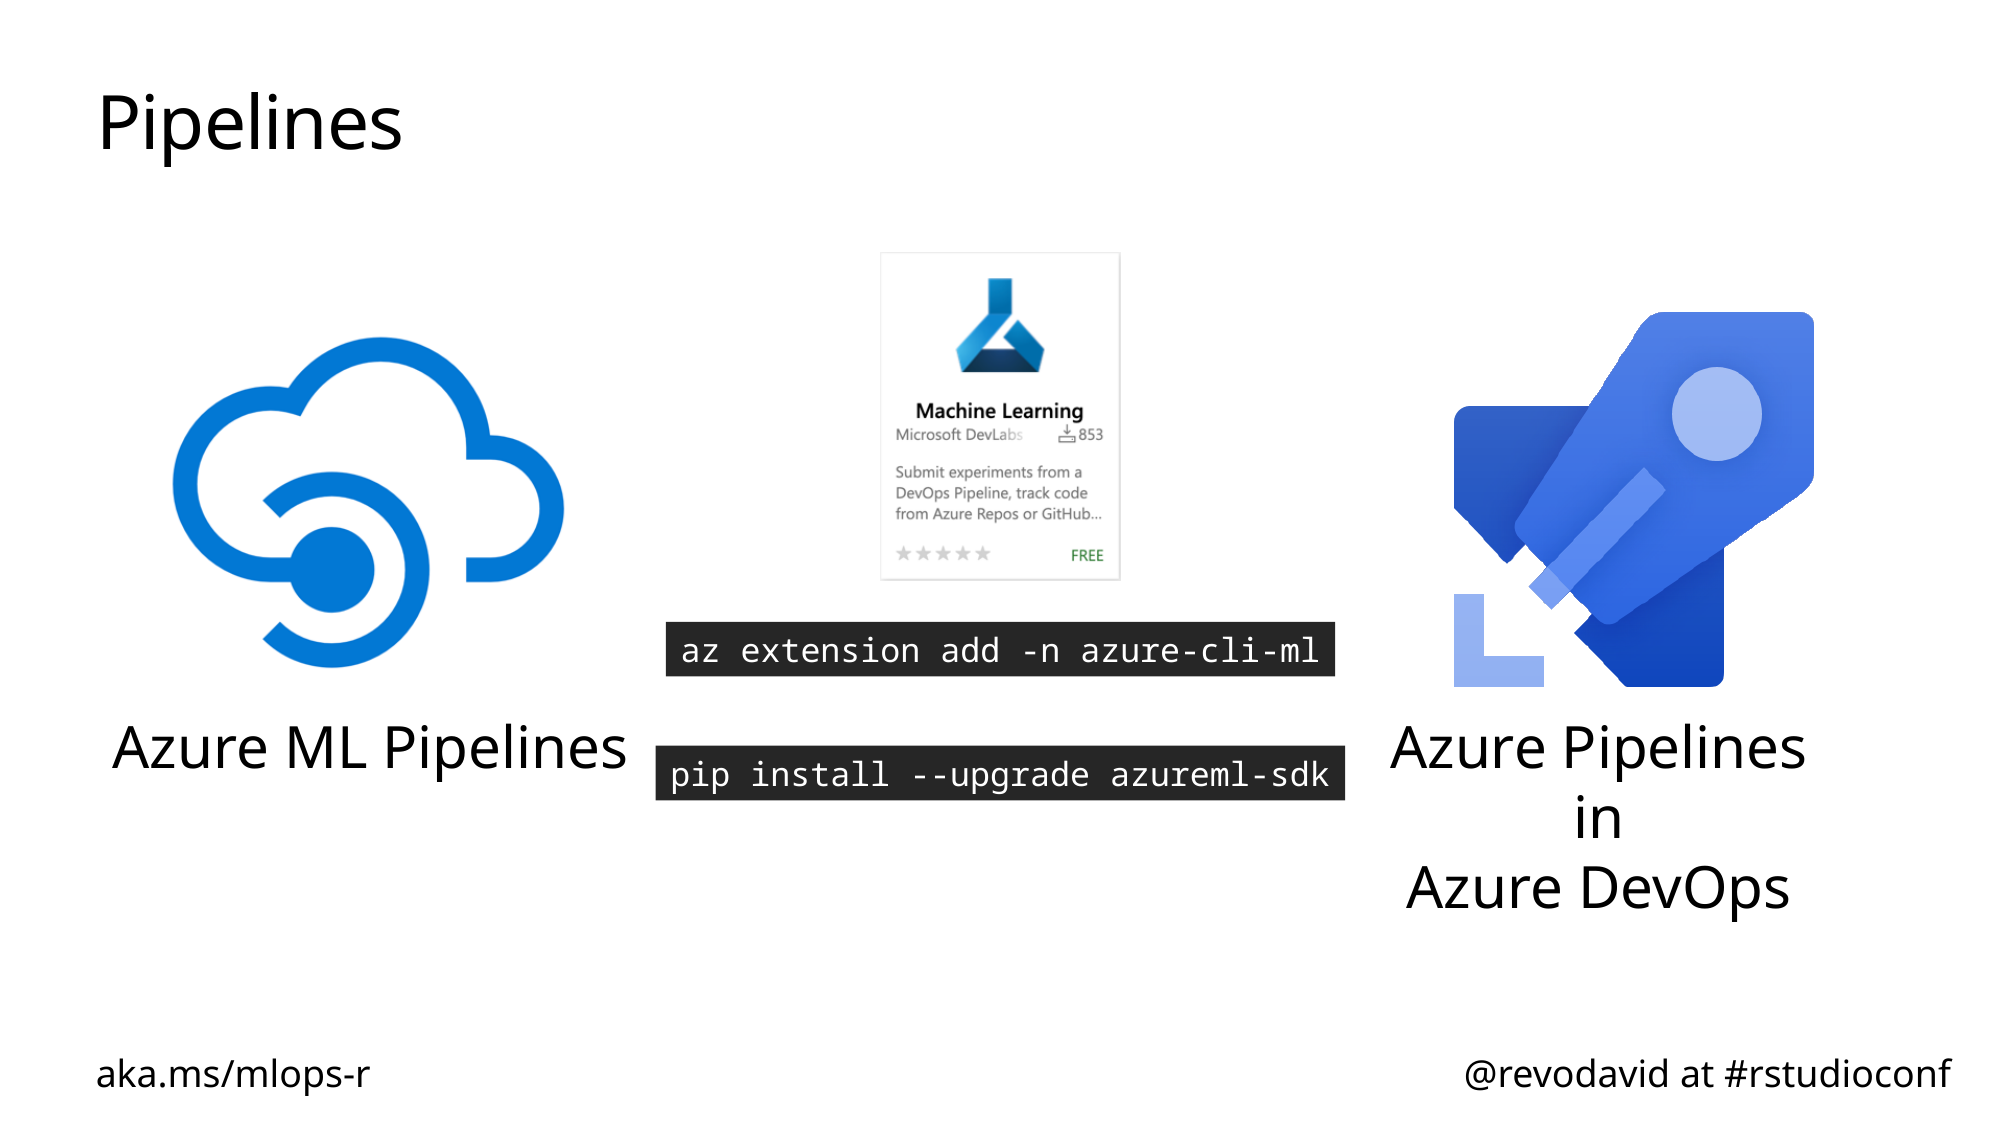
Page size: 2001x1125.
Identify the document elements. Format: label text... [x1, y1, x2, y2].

picture [1454, 312, 1814, 687]
text_box pip install --upgrade azureml-sdk [655, 745, 1346, 801]
text_box az extension add -n azure-cli-ml [665, 621, 1336, 677]
picture [158, 325, 583, 687]
picture [880, 252, 1121, 581]
title Pipelines [96, 75, 1904, 166]
text_box Azure Pipelines in Azure DevOps [1356, 686, 1841, 845]
text_box Azure ML Pipelines [96, 686, 645, 845]
